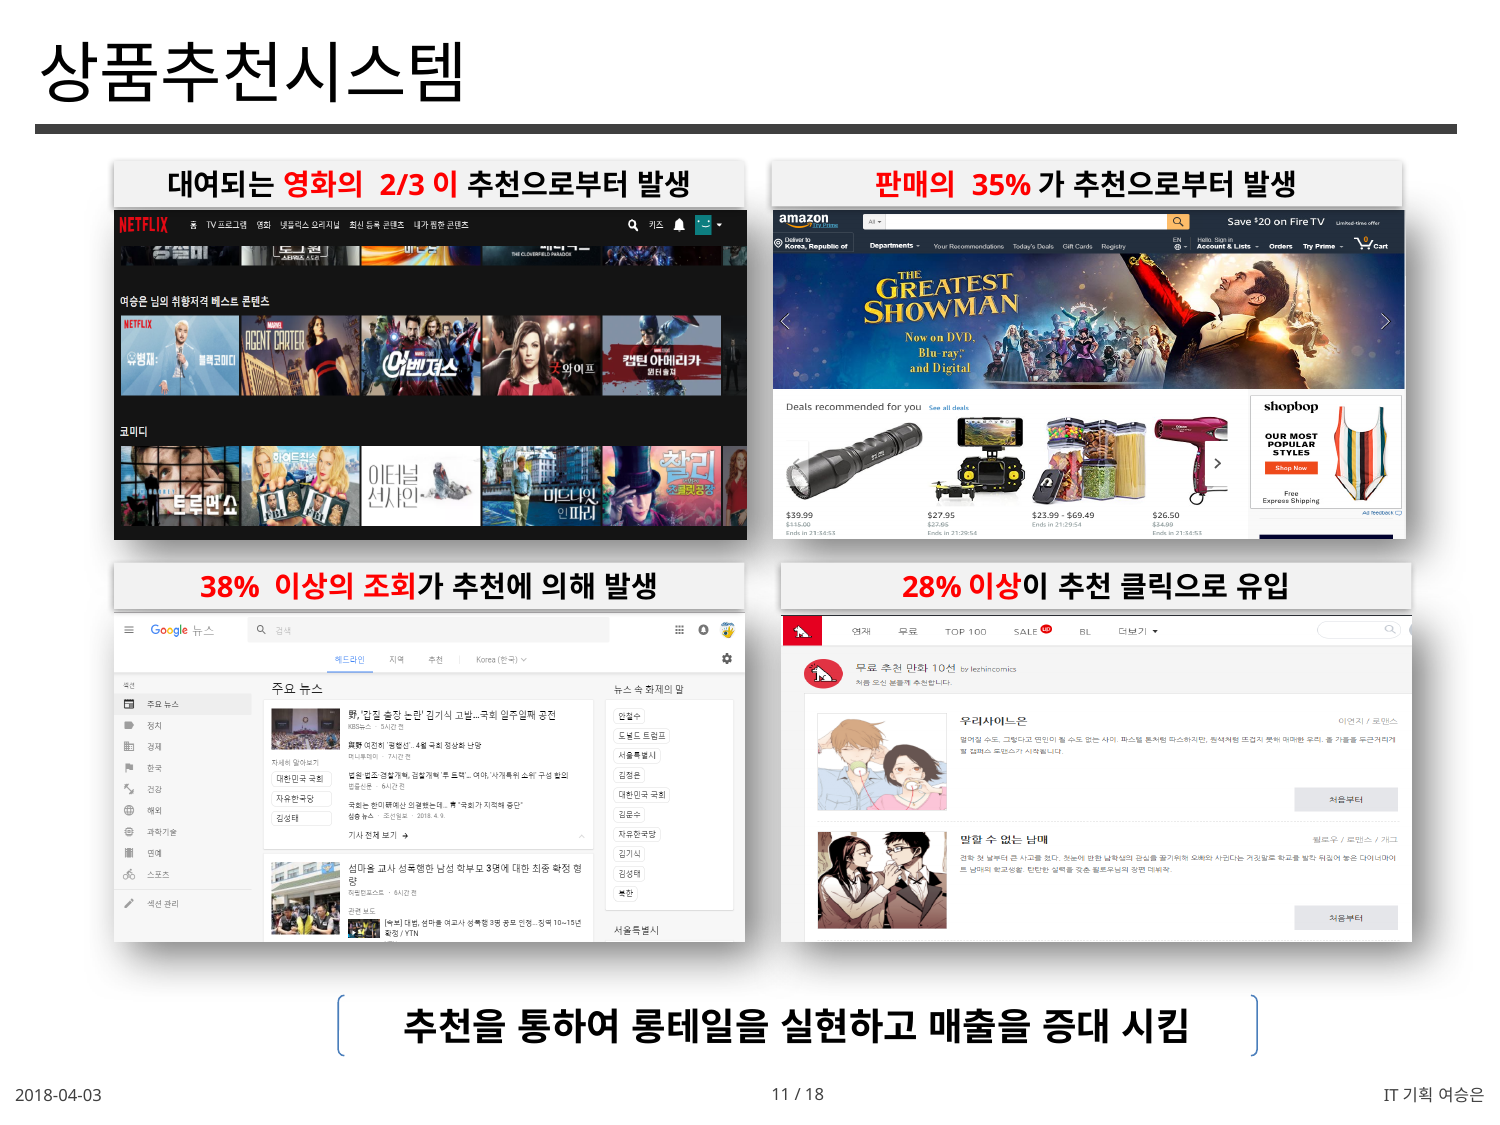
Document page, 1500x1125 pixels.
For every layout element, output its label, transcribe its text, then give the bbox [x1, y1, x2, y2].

text_box 38% 이상의 조회가 추천에 의해 발생 [113, 562, 745, 610]
slide_number 11 / 18 [622, 1065, 973, 1125]
picture [780, 614, 1412, 942]
picture [113, 612, 745, 942]
picture [113, 210, 747, 541]
footer IT기획 여승은 [1025, 1065, 1500, 1125]
text_box 추천을 통하여 롱테일을 실현하고 매출을 증대 시킴 [337, 994, 1258, 1057]
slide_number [0, 1065, 350, 1125]
text_box 판매의 35%가 추천으로부터 발생 [771, 160, 1403, 207]
text_box 대여되는 영화의 2/3이 추천으로부터 발생 [113, 160, 745, 208]
text_box 28%이상이 추천 클릭으로 유입 [780, 562, 1412, 610]
text_box 상품추천시스템 [23, 23, 857, 119]
picture [773, 210, 1407, 540]
